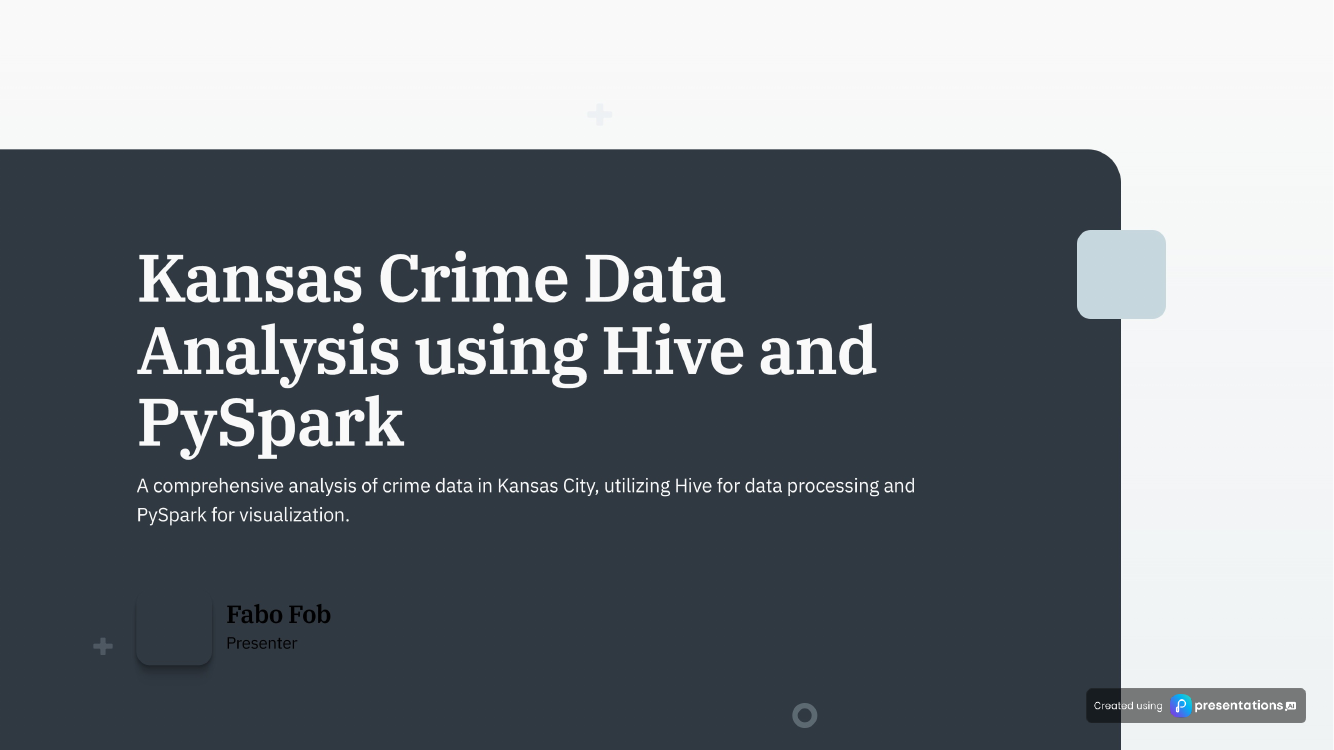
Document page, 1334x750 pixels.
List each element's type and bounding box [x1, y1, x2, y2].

text_box [0, 0, 1334, 750]
